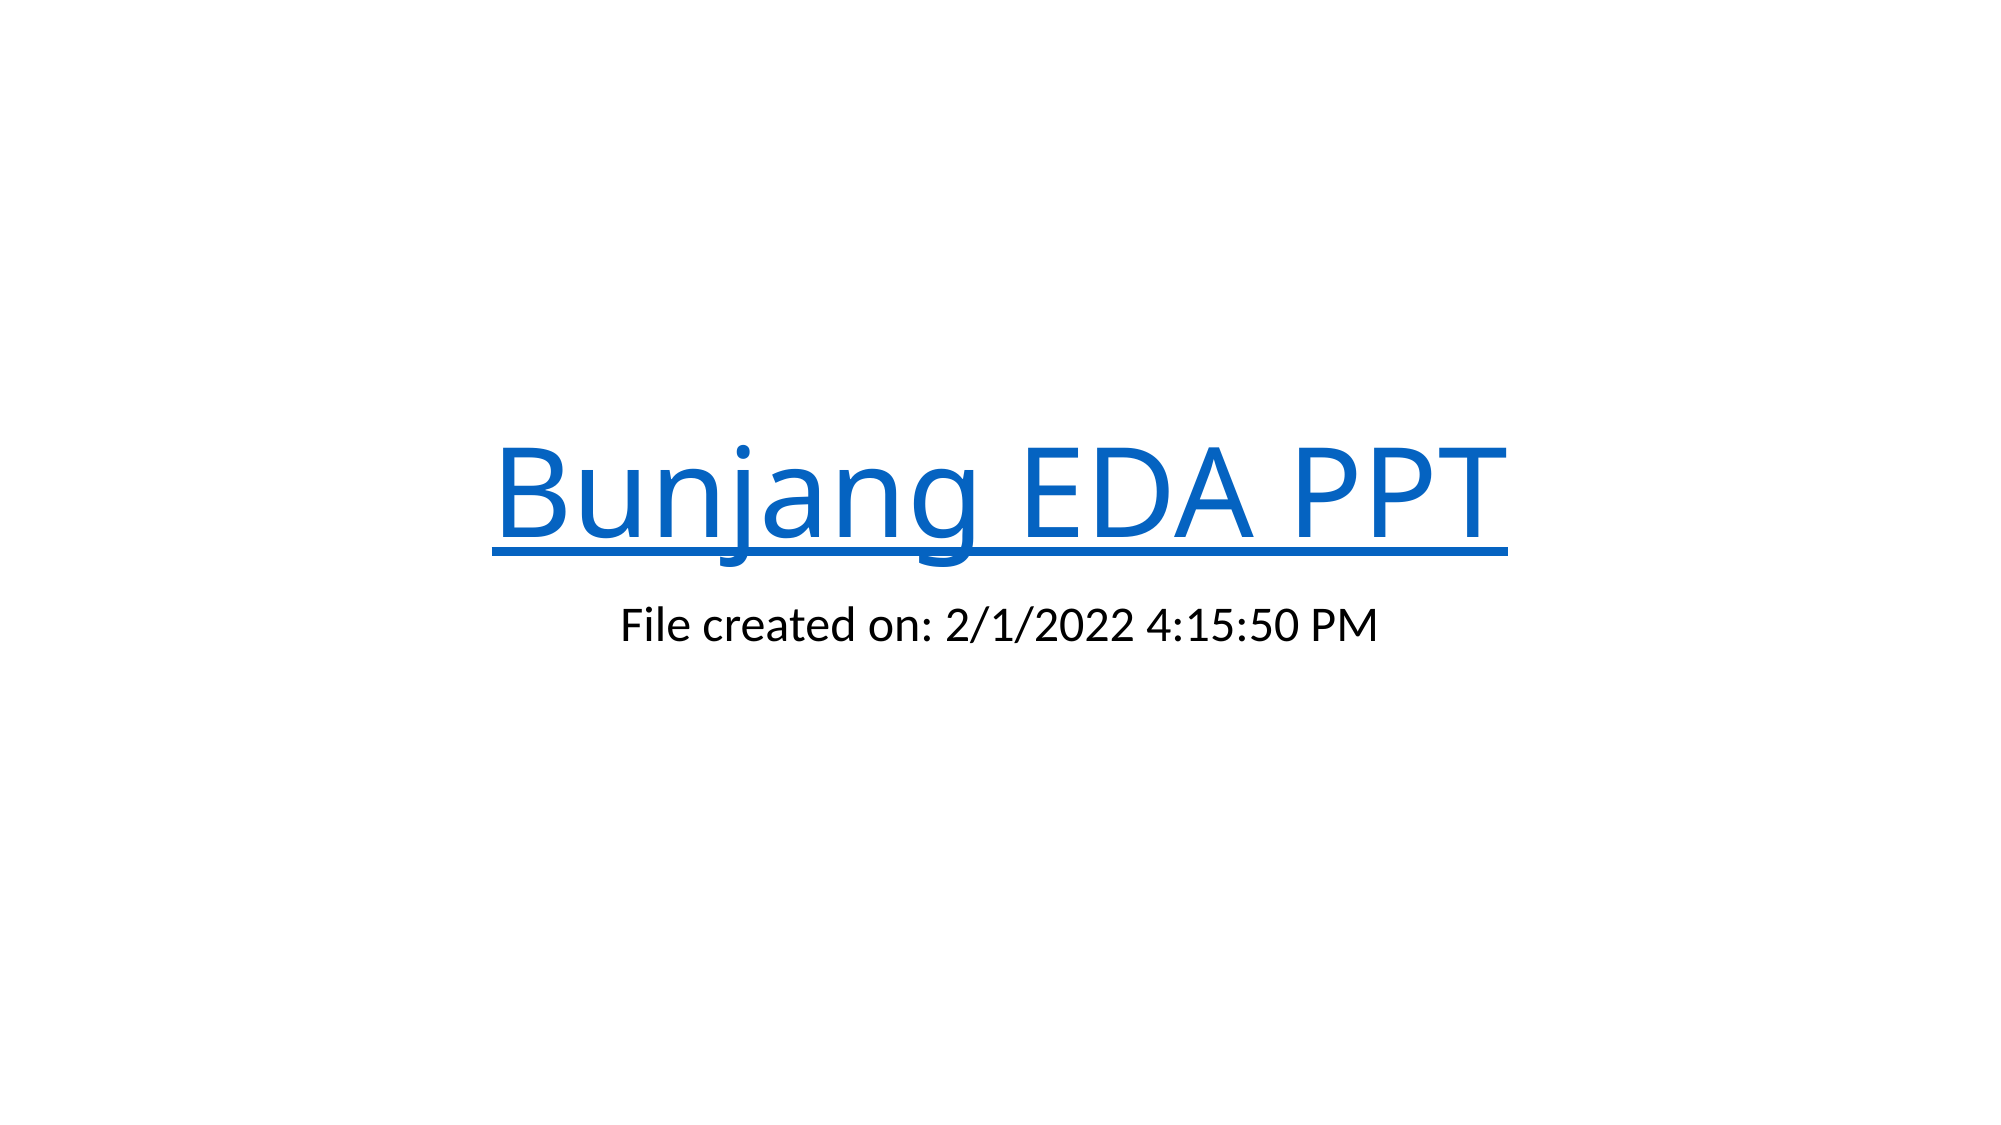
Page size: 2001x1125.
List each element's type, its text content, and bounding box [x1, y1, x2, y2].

subtitle File created on: 2/1/2022 4:15:50 PM [249, 590, 1750, 863]
title Bunjang EDA PPT [249, 184, 1750, 576]
